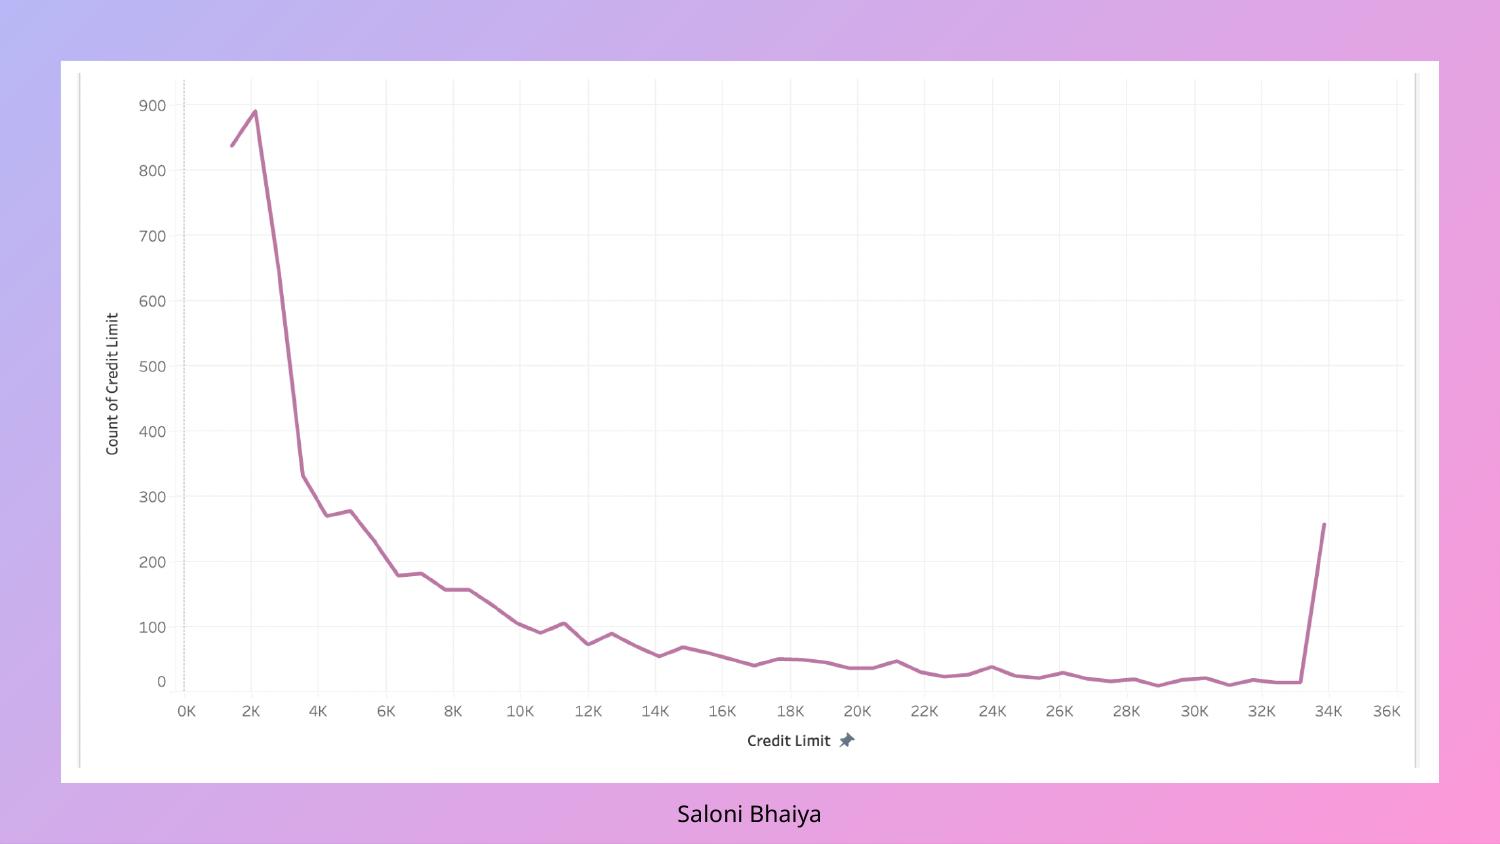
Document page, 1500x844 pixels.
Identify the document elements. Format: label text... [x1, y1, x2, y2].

text_box [623, 777, 1141, 843]
footer Saloni Bhaiya [496, 791, 1004, 836]
picture [77, 72, 1420, 768]
